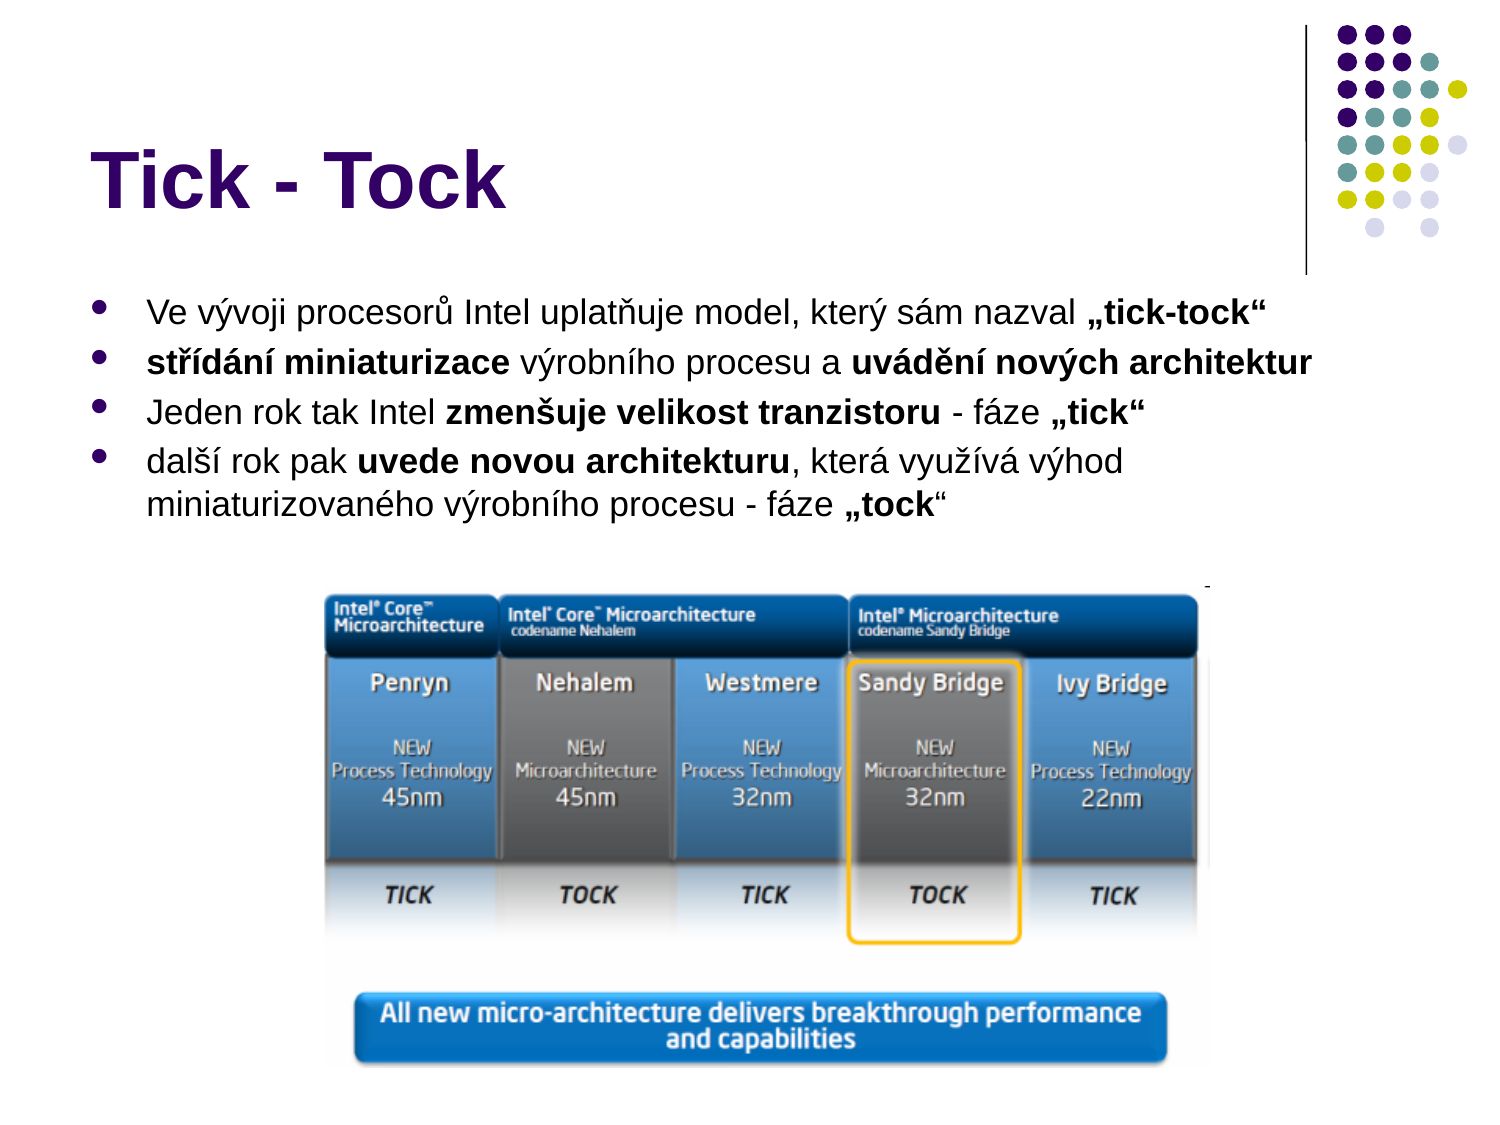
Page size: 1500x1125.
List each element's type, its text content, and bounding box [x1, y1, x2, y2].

list Ve vývoji procesorů Intel uplatňuje model, který sám nazval „tick-tock“ střídání miniaturizace výrobního procesu a uvádění nových architektur Jeden rok tak Intel zmenšuje velikost tranzistoru - fáze „tick“ další rok pak uvede novou architekturu, která využívá výhod miniaturizovaného výrobního procesu - fáze „tock“ [75, 282, 1425, 828]
picture [324, 585, 1210, 1068]
title Tick - Tock [75, 20, 1313, 233]
